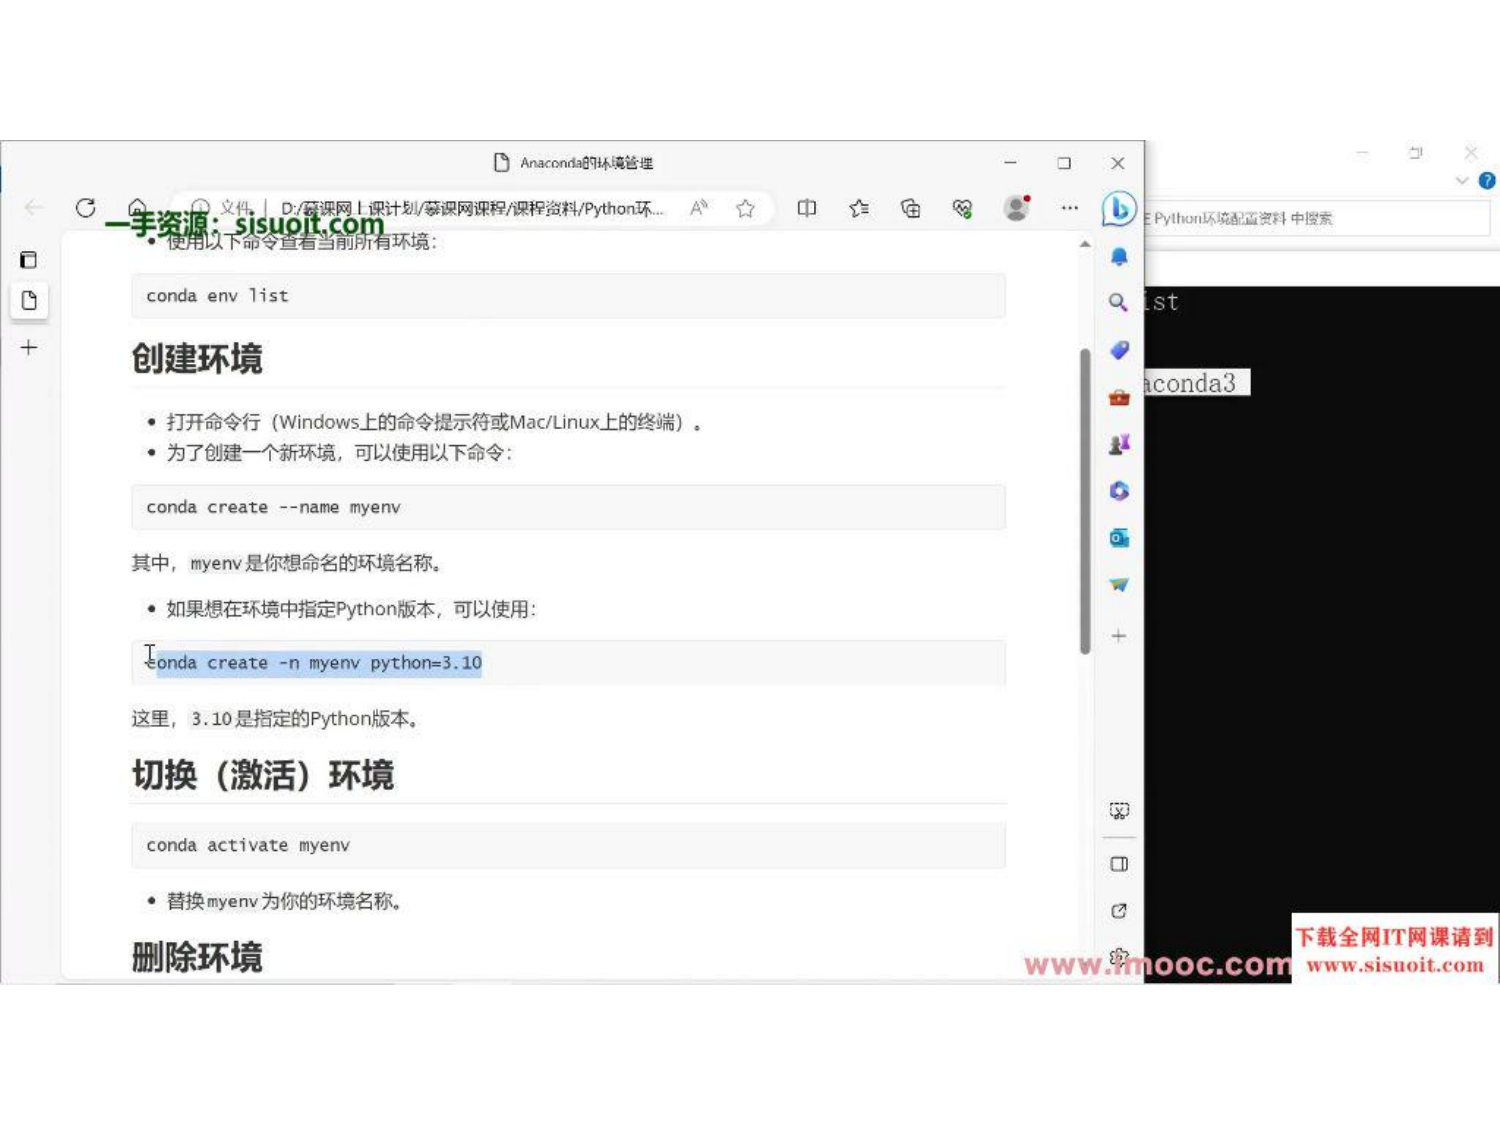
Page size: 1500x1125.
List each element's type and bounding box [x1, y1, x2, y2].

picture [0, 140, 1500, 985]
